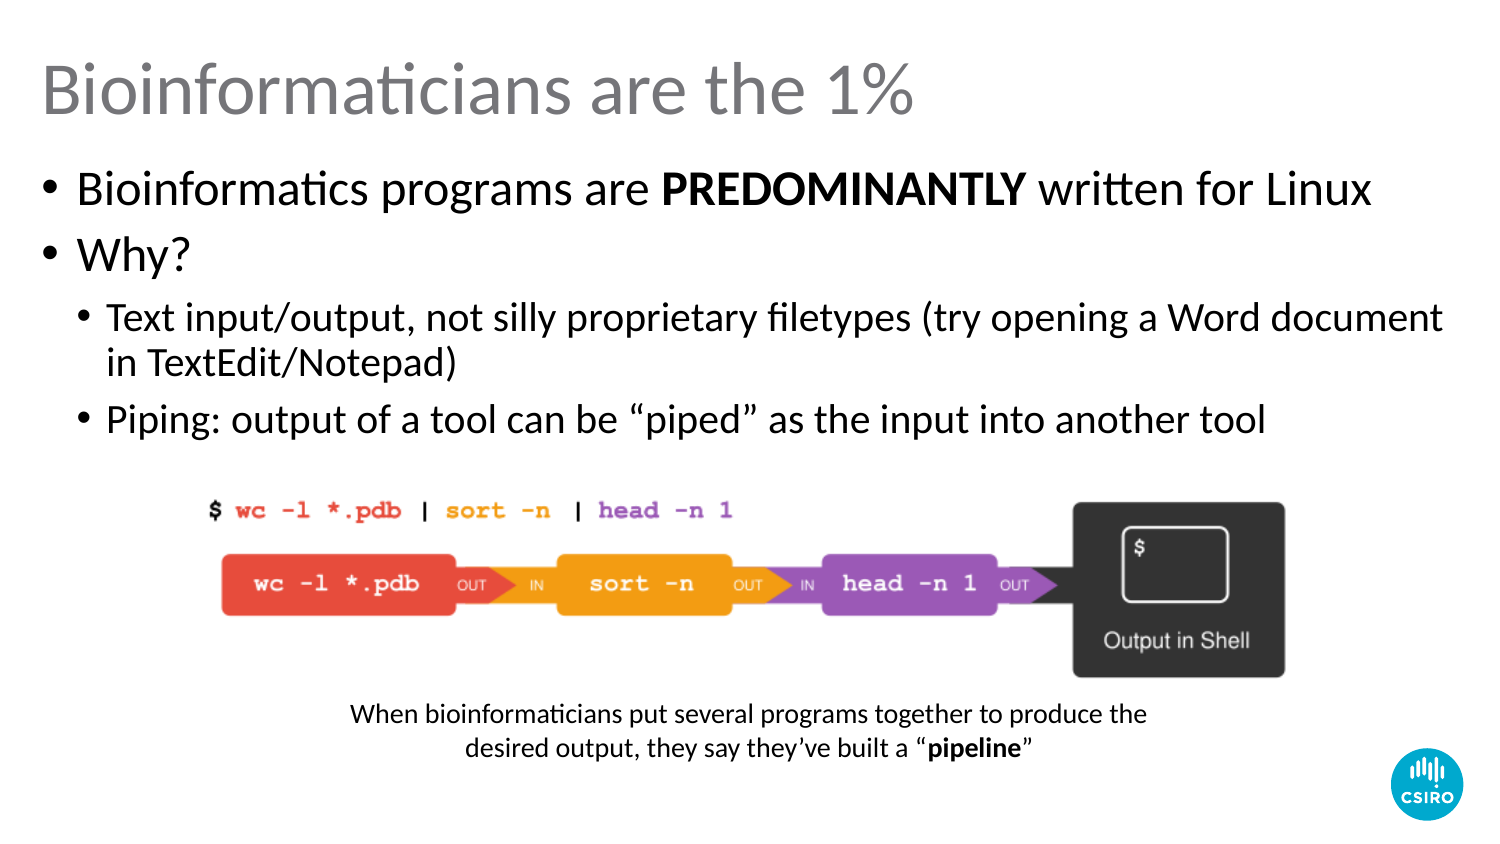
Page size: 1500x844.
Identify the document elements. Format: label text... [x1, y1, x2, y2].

text_box When bioinformaticians put several programs together to produce the desired output, they say they’ve built a “pipeline” [315, 715, 1184, 770]
title Bioinformaticians are the 1% [41, 39, 1459, 145]
list Bioinformatics programs are PREDOMINANTLY written for Linux Why? Text input/output, not silly proprietary filetypes (try opening a Word document in TextEdit/Notepad) Piping: output of a tool can be “piped” as the input into another tool [41, 161, 1459, 749]
picture [191, 484, 1309, 707]
